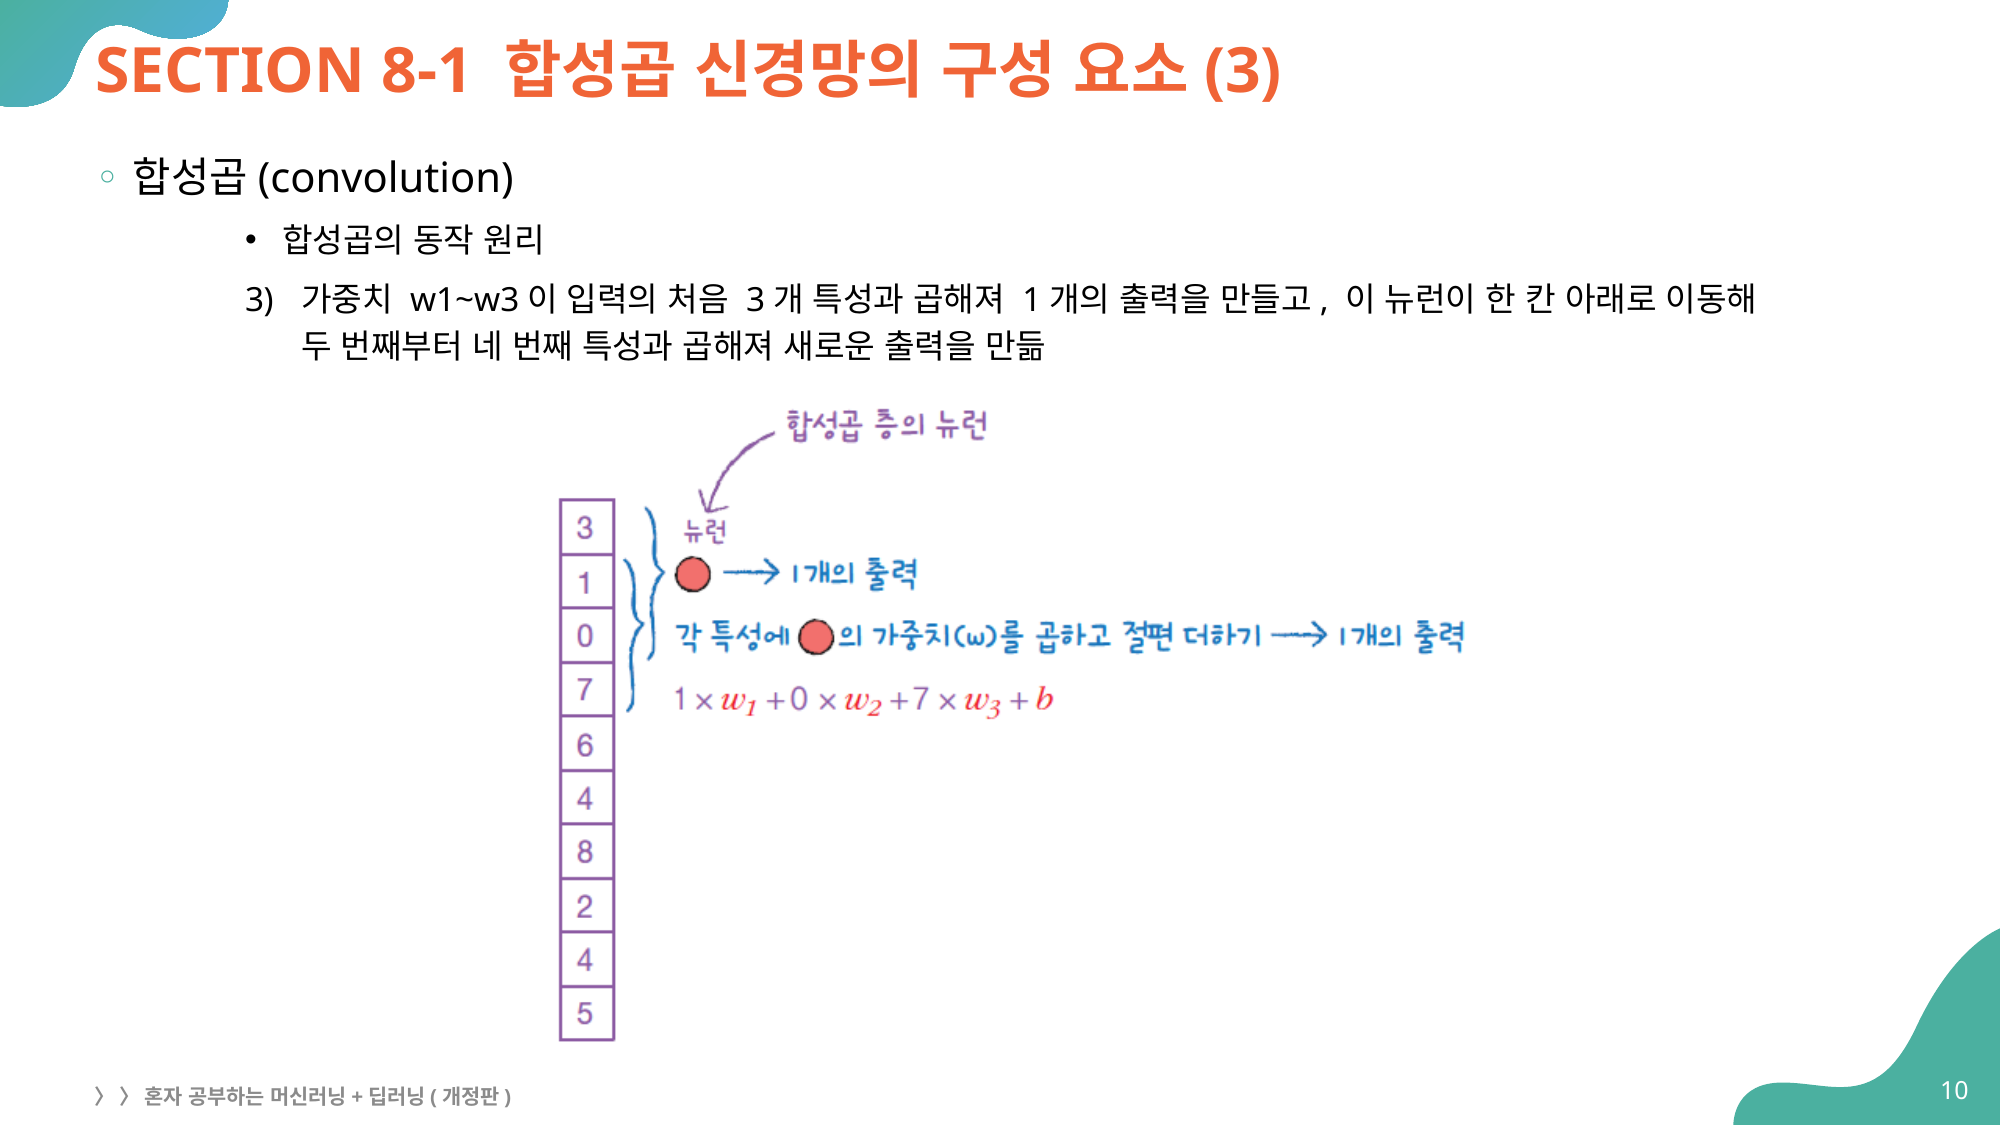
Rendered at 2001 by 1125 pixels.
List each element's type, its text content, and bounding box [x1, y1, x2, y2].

title SECTION 8-1 합성곱 신경망의 구성 요소(3) [79, 17, 1931, 128]
footer 〉 〉 혼자 공부하는 머신러닝+딥러닝(개정판) [79, 1078, 755, 1114]
slide_number 10 [1917, 1061, 1984, 1122]
picture [478, 378, 1488, 1062]
list 합성곱(convolution) 합성곱의 동작 원리 가중치 w1~w3이 입력의 처음 3개 특성과 곱해져 1개의 출력을 만들고, 이 뉴런이 한 칸 아래로 이동해 두 번째부터 네 번째 특성과 곱해져 새로운 출력을 만듦 [79, 133, 1931, 910]
